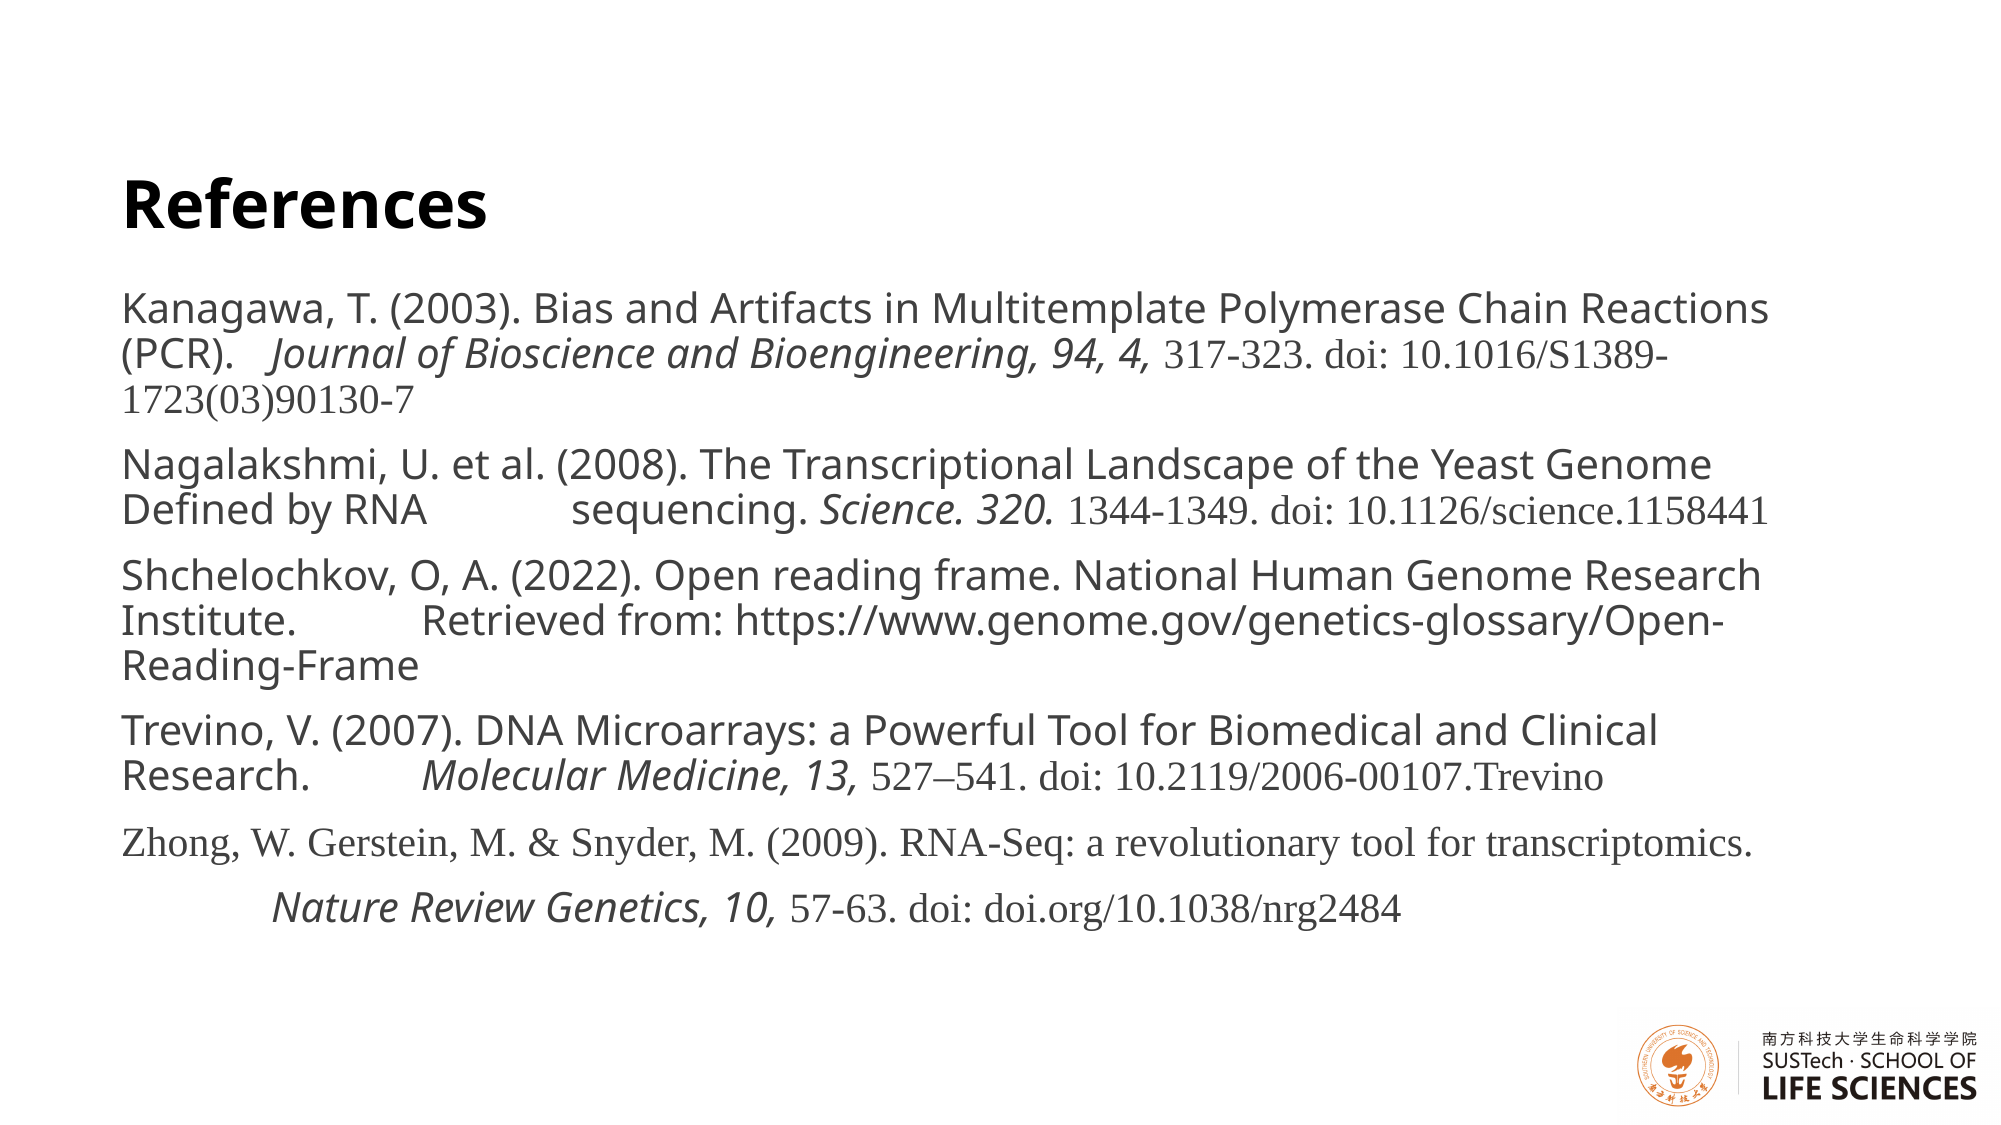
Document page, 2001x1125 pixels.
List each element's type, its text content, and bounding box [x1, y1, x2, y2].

list Kanagawa, T. (2003). Bias and Artifacts in Multitemplate Polymerase Chain Reactions (PCR). Journal of Bioscience and Bioengineering, 94, 4, 317-323. doi: 10.1016/S1389- 1723(03)90130-7 Nagalakshmi, U. et al. (2008). The Transcriptional Landscape of the Yeast Genome Defined by RNA sequencing. Science. 320. 1344-1349. doi: 10.1126/science.1158441 Shchelochkov, O, A. (2022). Open reading frame. National Human Genome Research Institute. Retrieved from: https://www.genome.gov/genetics-glossary/Open-Reading-Frame Trevino, V. (2007). DNA Microarrays: a Powerful Tool for Biomedical and Clinical Research. Molecular Medicine, 13, 527–541. doi: 10.2119/2006-00107.Trevino Zhong, W. Gerstein, M. & Snyder, M. (2009). RNA-Seq: a revolutionary tool for transcriptomics. Nature Review Genetics, 10, 57-63. doi: doi.org/10.1038/nrg2484 [106, 279, 1832, 1070]
title References [106, 98, 1832, 279]
picture [1617, 1007, 2000, 1125]
